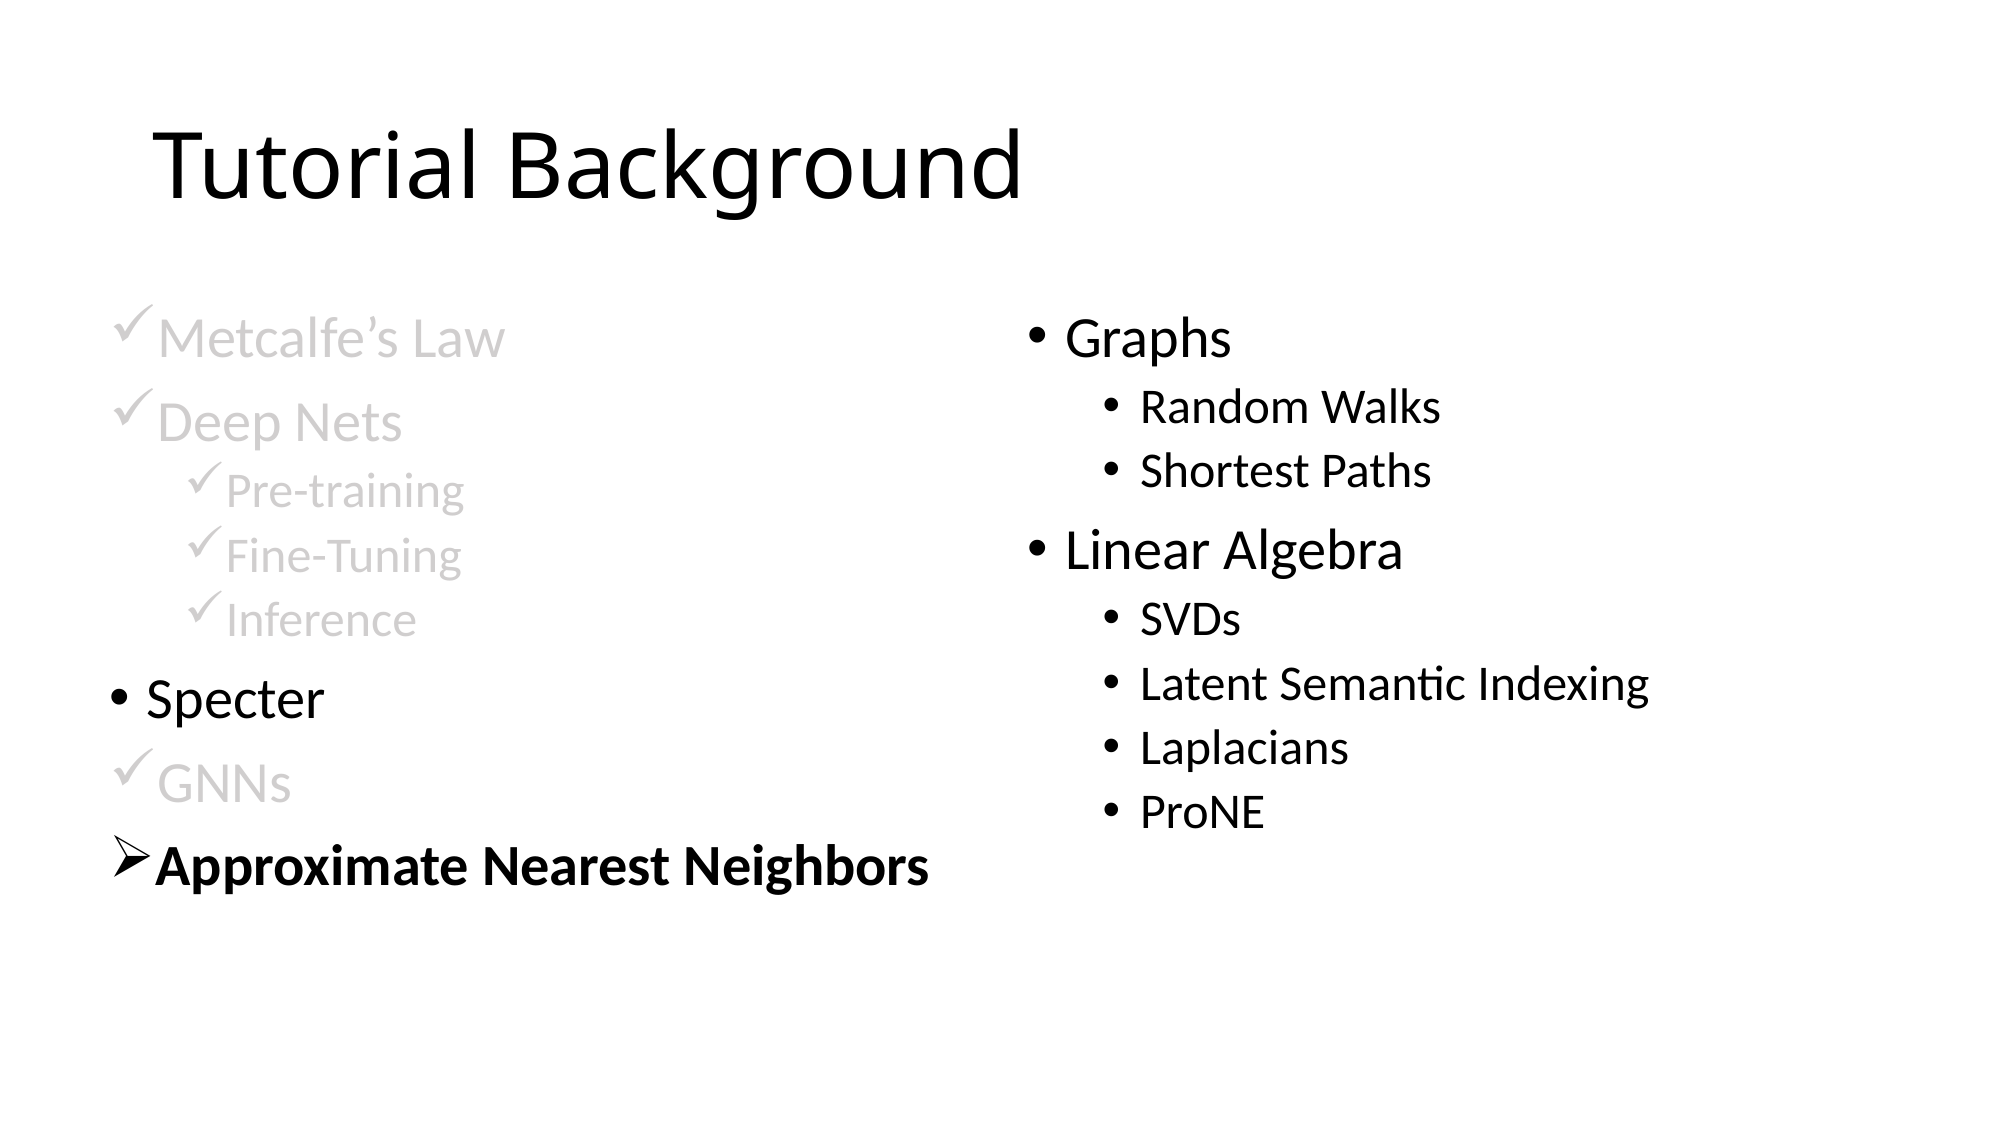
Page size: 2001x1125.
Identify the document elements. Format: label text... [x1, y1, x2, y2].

list Graphs Random Walks Shortest Paths Linear Algebra SVDs Latent Semantic Indexing Laplacians ProNE [1012, 299, 1863, 1014]
list Metcalfe’s Law Deep Nets Pre-training Fine-Tuning Inference Specter GNNs Approximate Nearest Neighbors [94, 300, 988, 1014]
title Tutorial Background [137, 59, 1863, 278]
